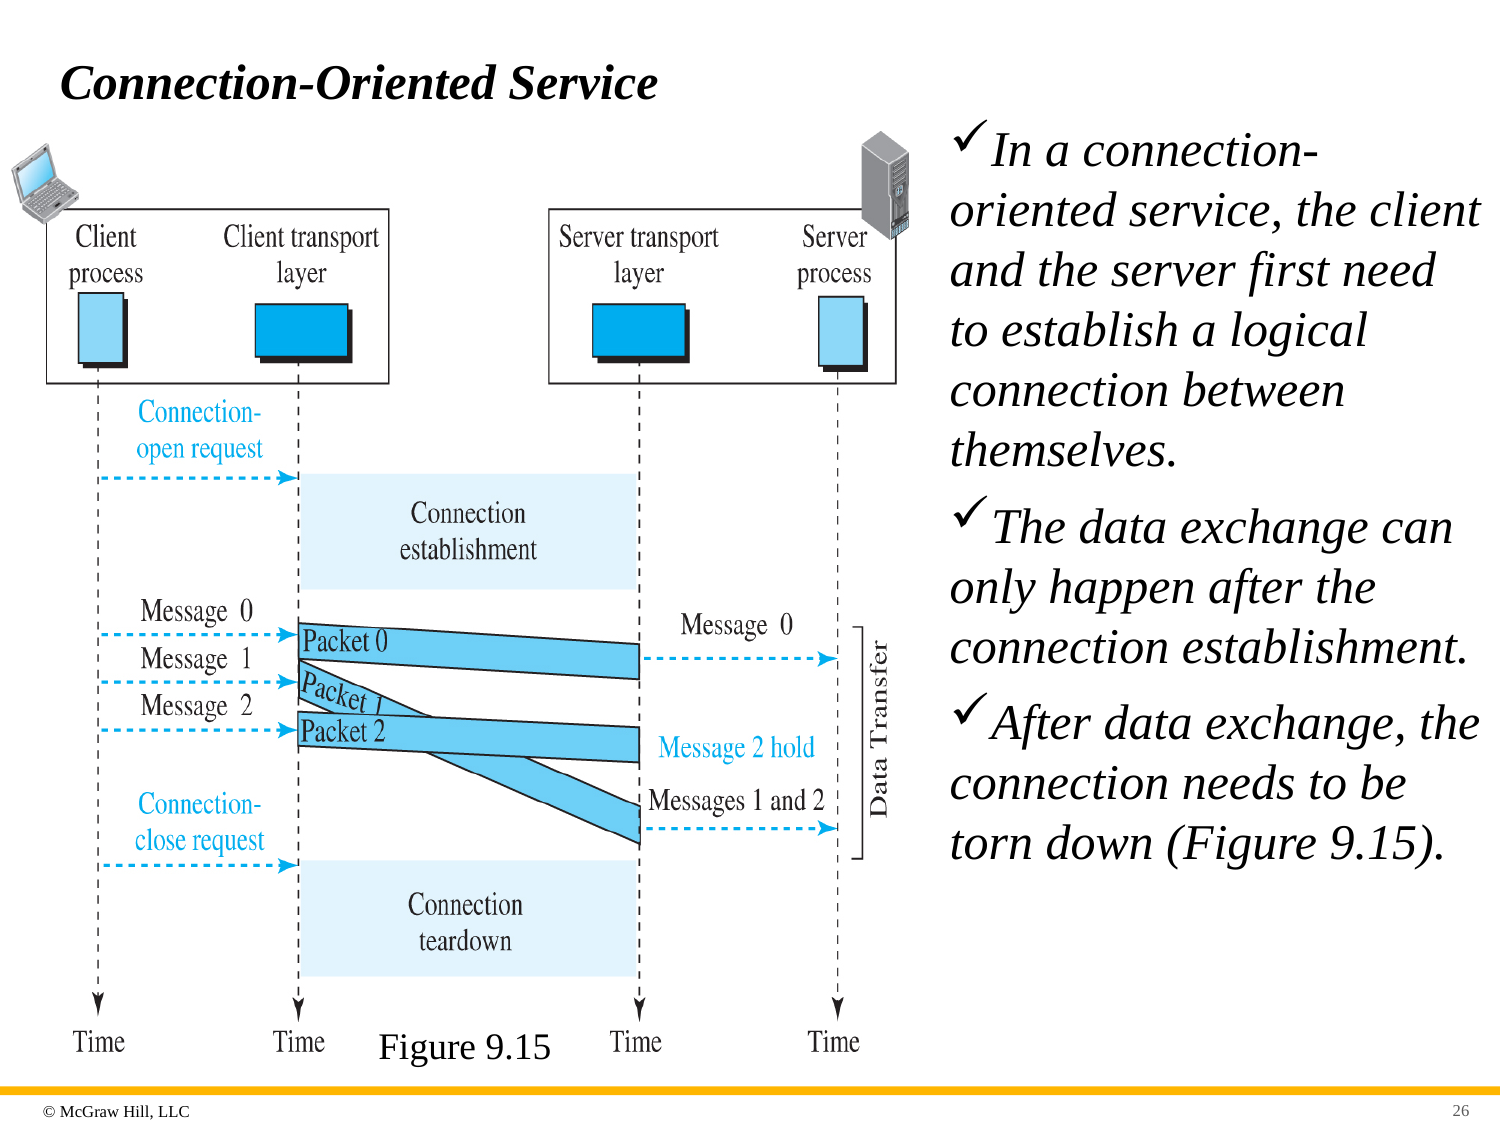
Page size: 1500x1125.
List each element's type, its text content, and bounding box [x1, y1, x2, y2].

picture [11, 131, 909, 1065]
text_box Figure 9.15 [363, 1065, 576, 1075]
title Connection-Oriented Service [44, 45, 1433, 114]
slide_number 26 [1418, 1096, 1477, 1123]
list In a connection-oriented service, the client and the server first need to establish a logical connection between themselves. The data exchange can only happen after the connection establishment. After data exchange, the connection needs to be torn down (Figure 9.15). [934, 108, 1500, 892]
